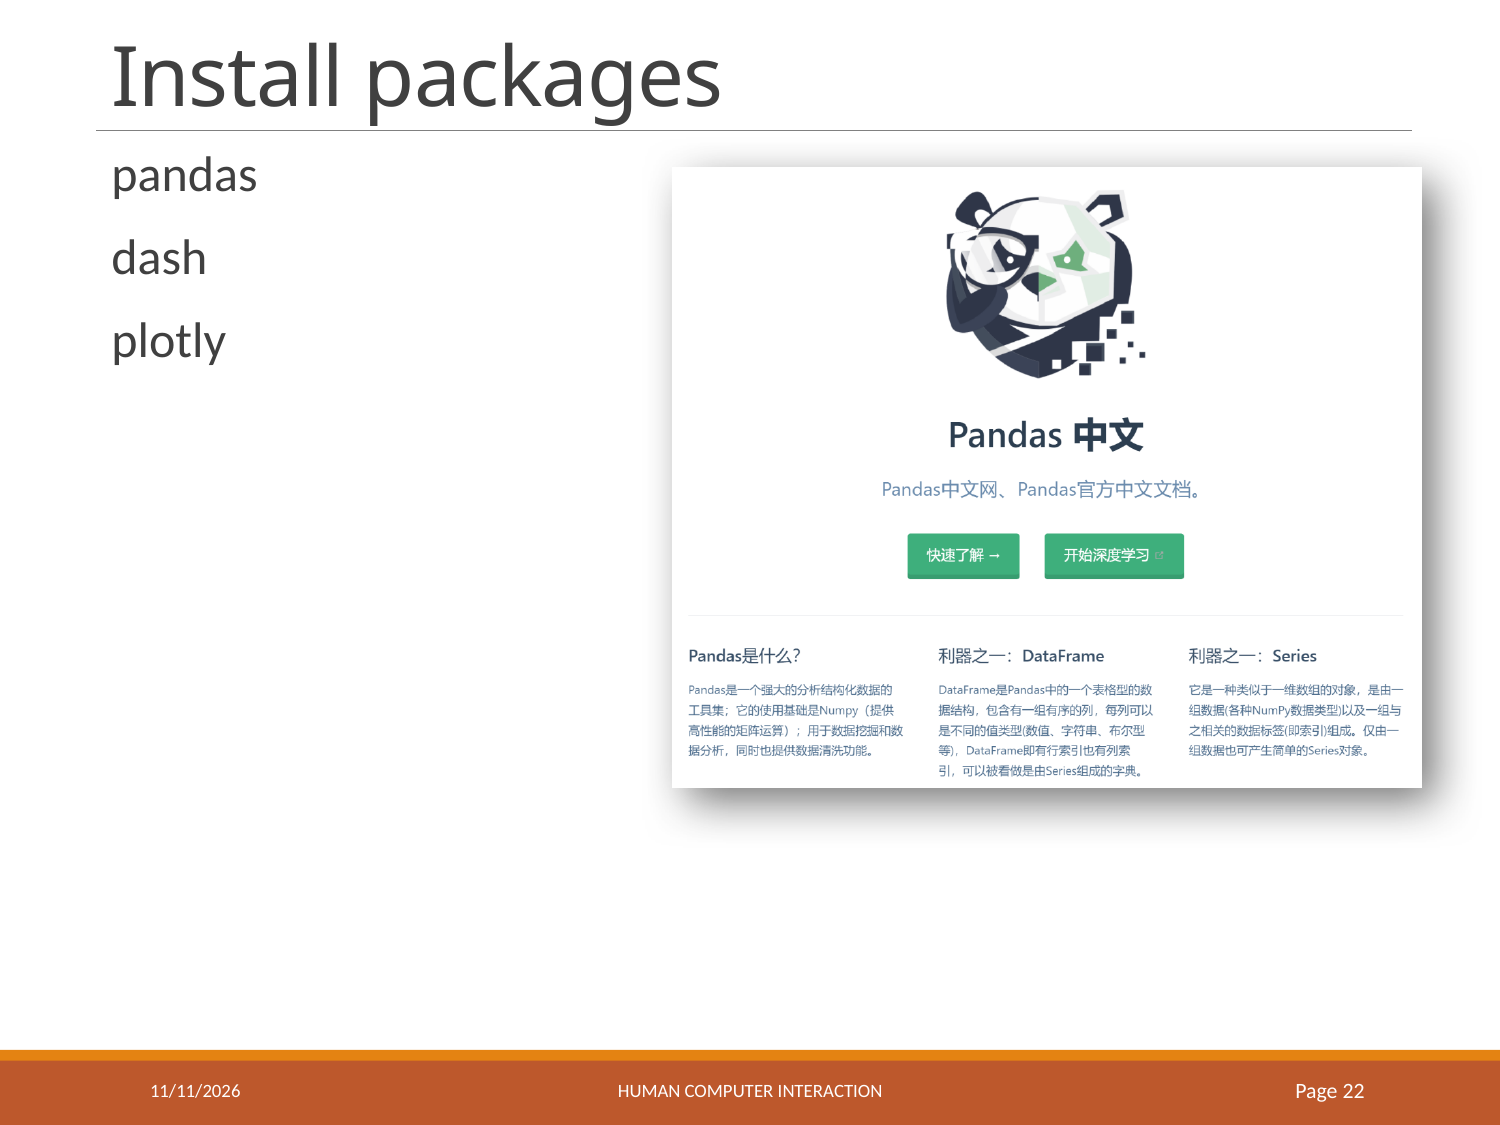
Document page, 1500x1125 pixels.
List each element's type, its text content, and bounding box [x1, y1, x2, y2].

footer HUMAN COMPUTER INTERACTION [453, 1059, 1047, 1120]
list pandas dash plotly [96, 140, 1413, 1034]
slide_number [135, 1059, 440, 1120]
picture [671, 166, 1422, 788]
slide_number Page 22 [1218, 1059, 1380, 1120]
title Install packages [96, 19, 1413, 131]
